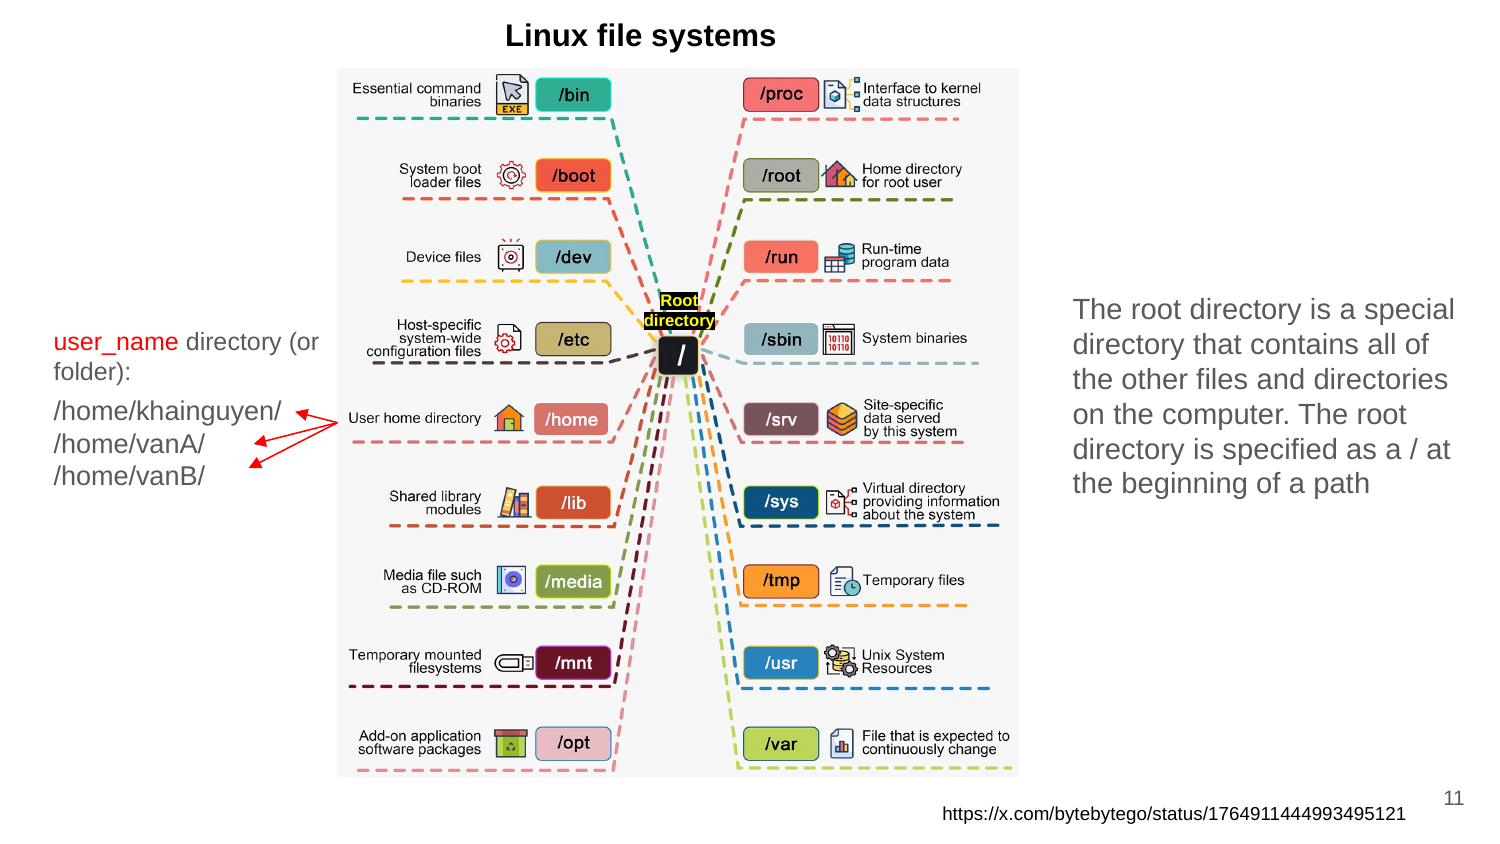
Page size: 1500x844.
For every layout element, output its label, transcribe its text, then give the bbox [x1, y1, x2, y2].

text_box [248, 422, 338, 469]
picture [337, 68, 1020, 778]
text_box https://x.com/bytebytego/status/1764911444993495121 [927, 790, 1425, 836]
text_box user_name directory (or folder): [38, 310, 332, 401]
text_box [294, 411, 338, 422]
text_box /home/khainguyen/ /home/vanA/ /home/vanB/ [38, 378, 328, 506]
text_box Linux file systems [490, 0, 833, 66]
text_box The root directory is a special directory that contains all of the other files and directories on the computer. The root directory is specified as a / at the beginning of a path [1057, 275, 1480, 515]
slide_number ‹#› [1389, 764, 1480, 830]
